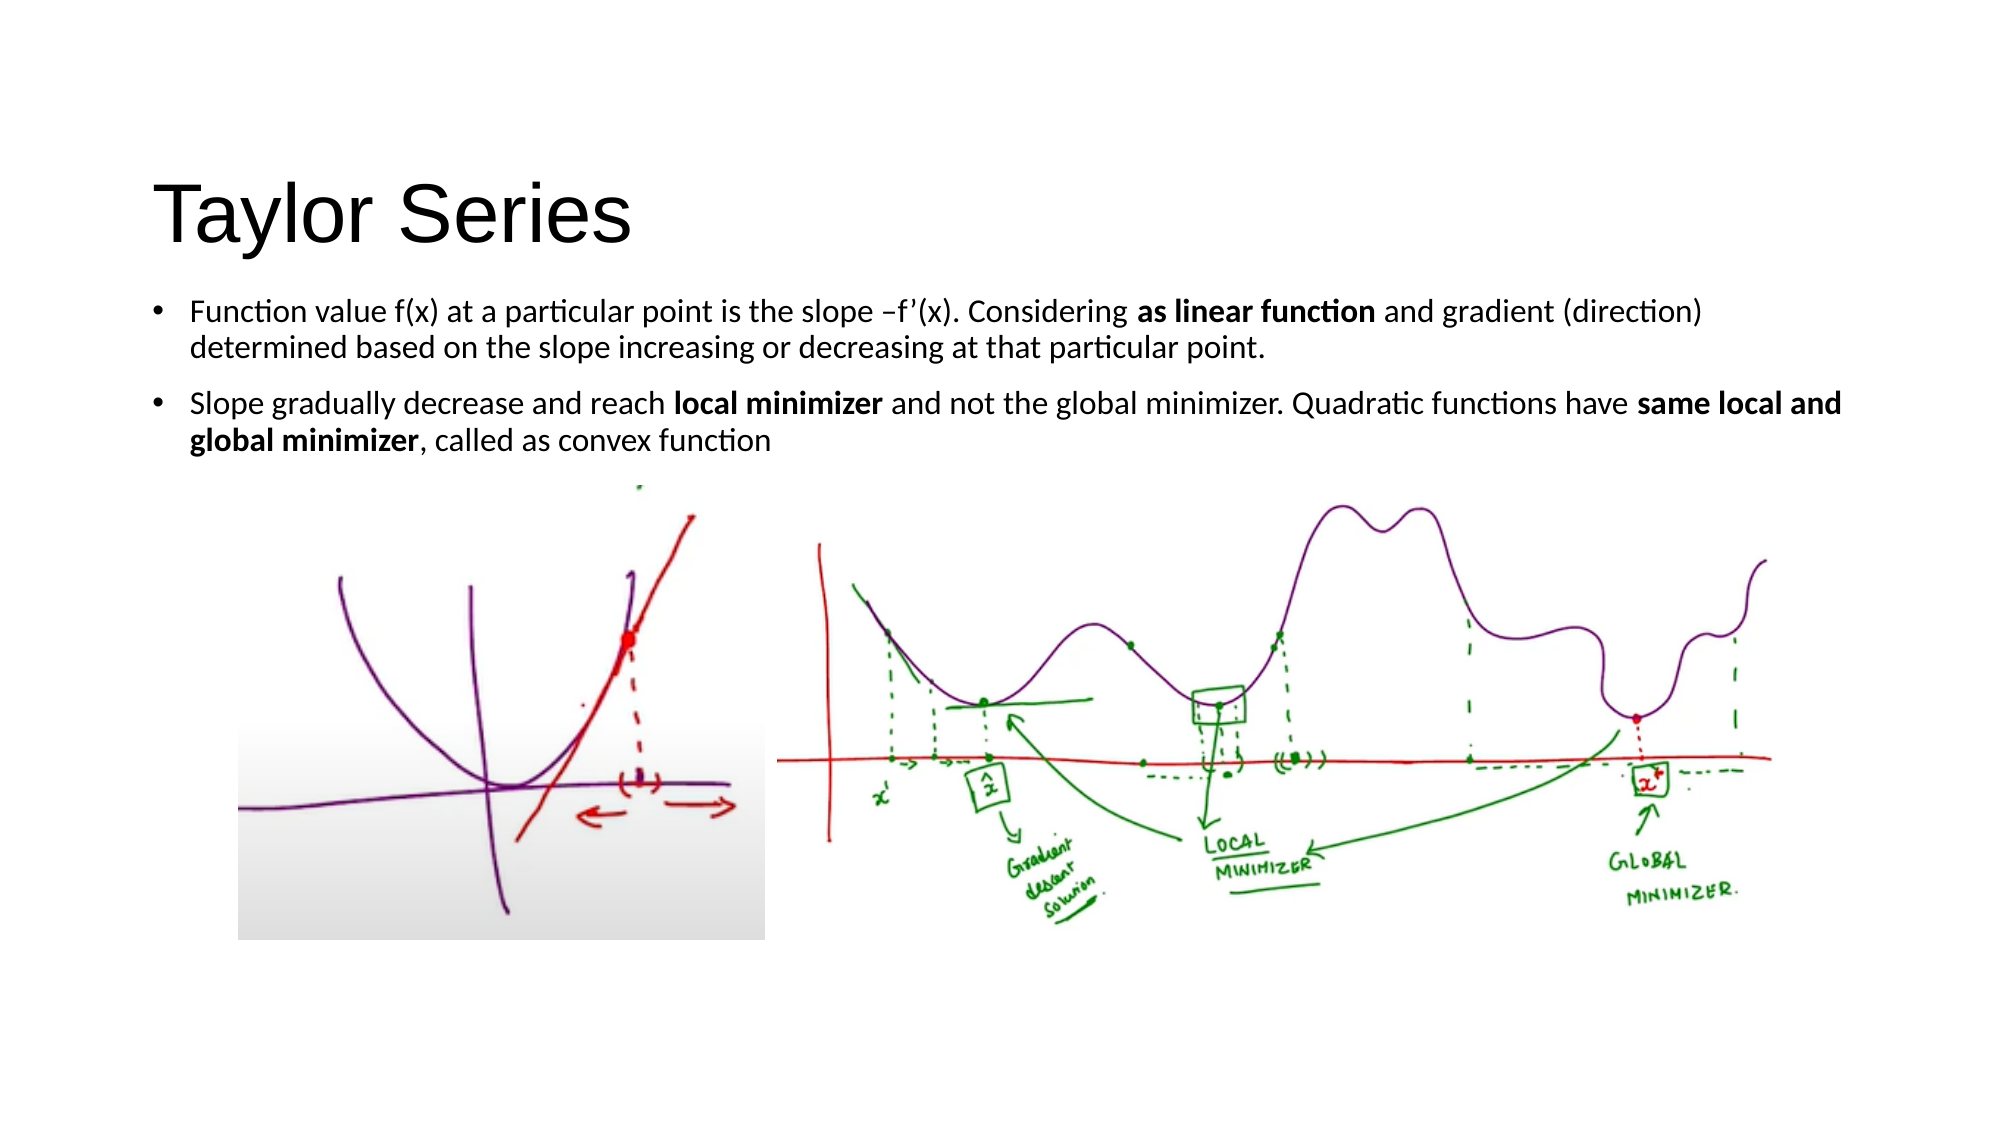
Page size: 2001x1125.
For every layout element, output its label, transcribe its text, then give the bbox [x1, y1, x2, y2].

title Taylor Series [137, 50, 1863, 268]
picture [777, 485, 1782, 939]
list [238, 485, 765, 940]
